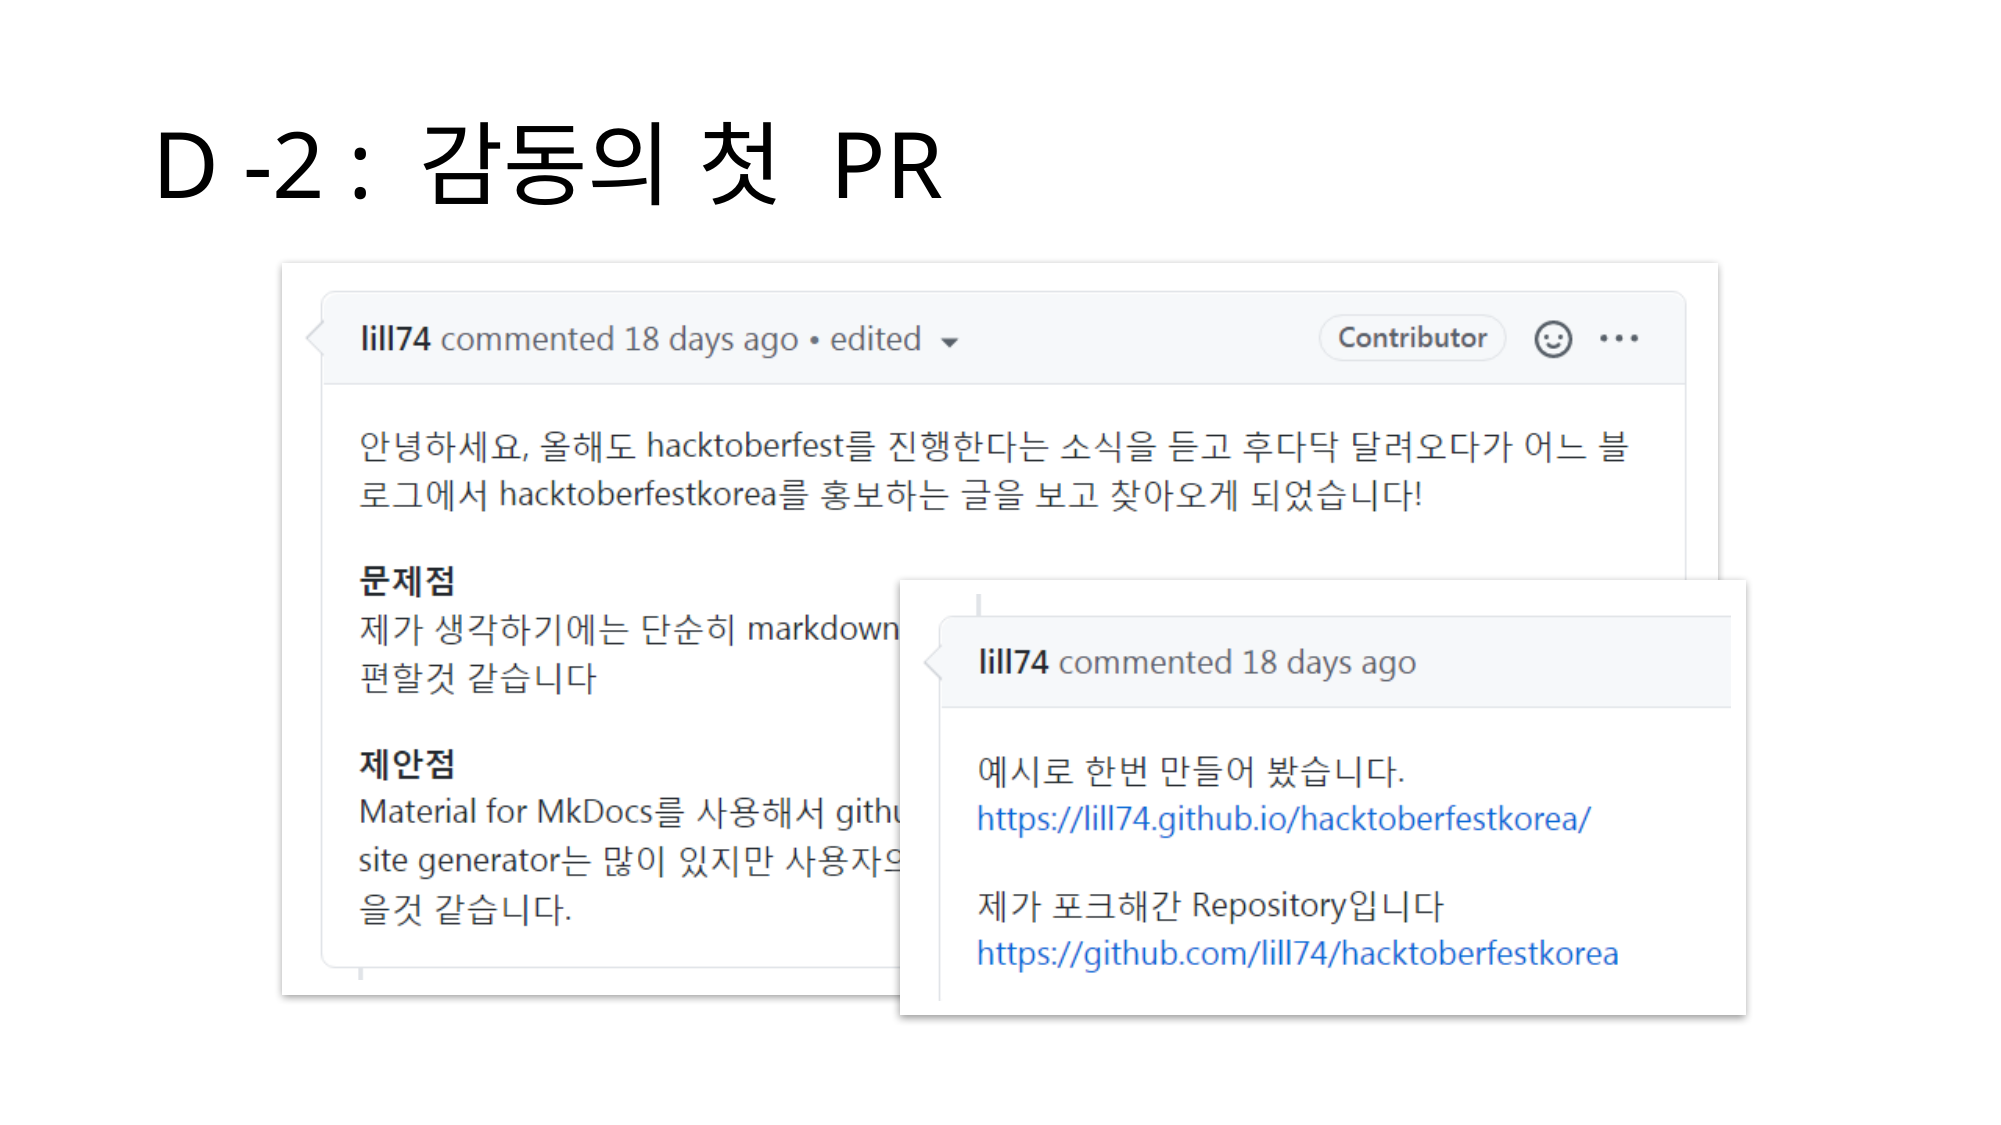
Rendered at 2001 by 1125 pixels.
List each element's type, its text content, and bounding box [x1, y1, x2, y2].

title D -2 : 감동의 첫 PR [137, 59, 1863, 278]
picture [296, 277, 1732, 1001]
